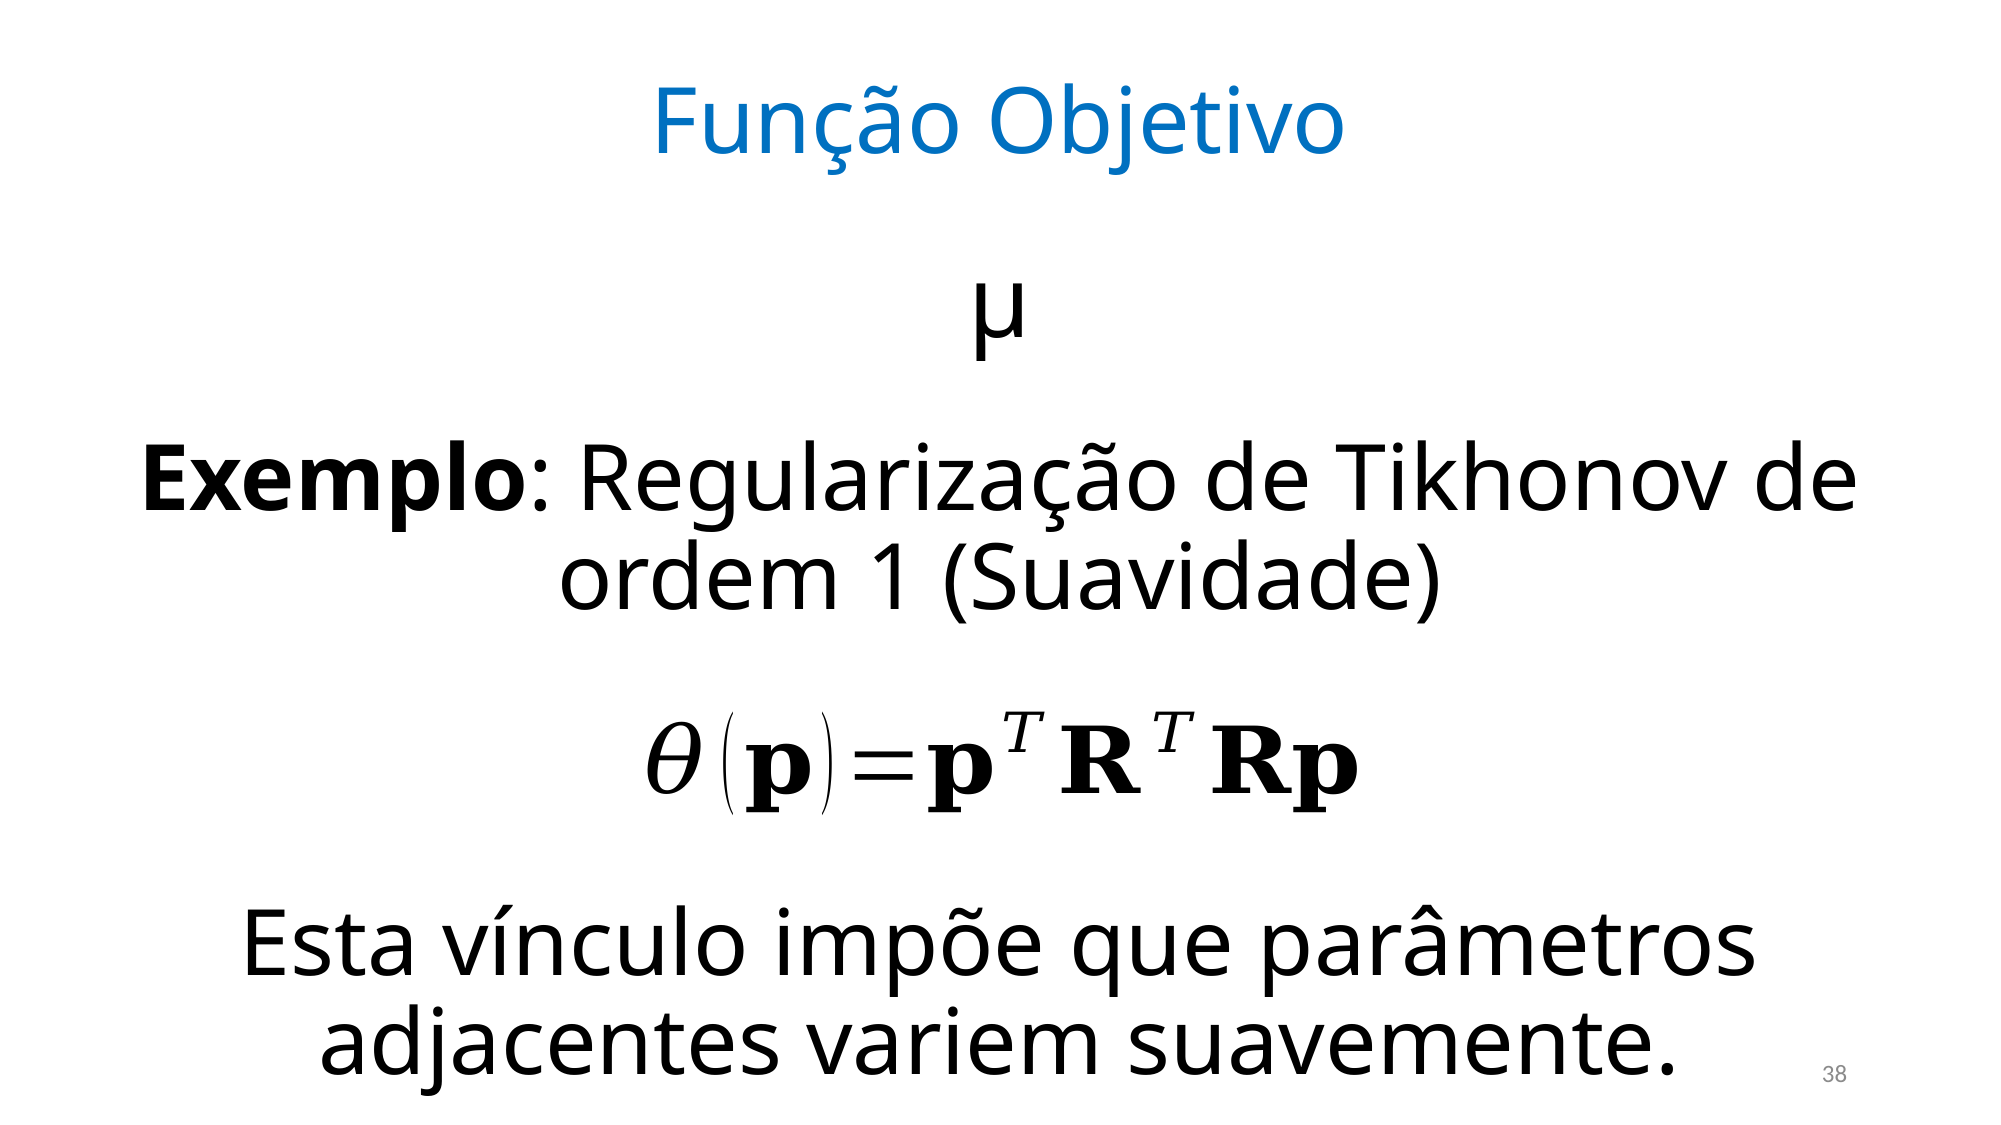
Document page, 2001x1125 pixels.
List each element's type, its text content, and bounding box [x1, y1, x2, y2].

slide_number 38 [1822, 1042, 1863, 1103]
text_box Exemplo: Regularização de Tikhonov de ordem 1 (Suavidade) [89, 424, 1911, 639]
text_box Função Objetivo [565, 66, 1435, 172]
text_box Esta vínculo impõe que parâmetros adjacentes variem suavemente. [178, 888, 1822, 1103]
